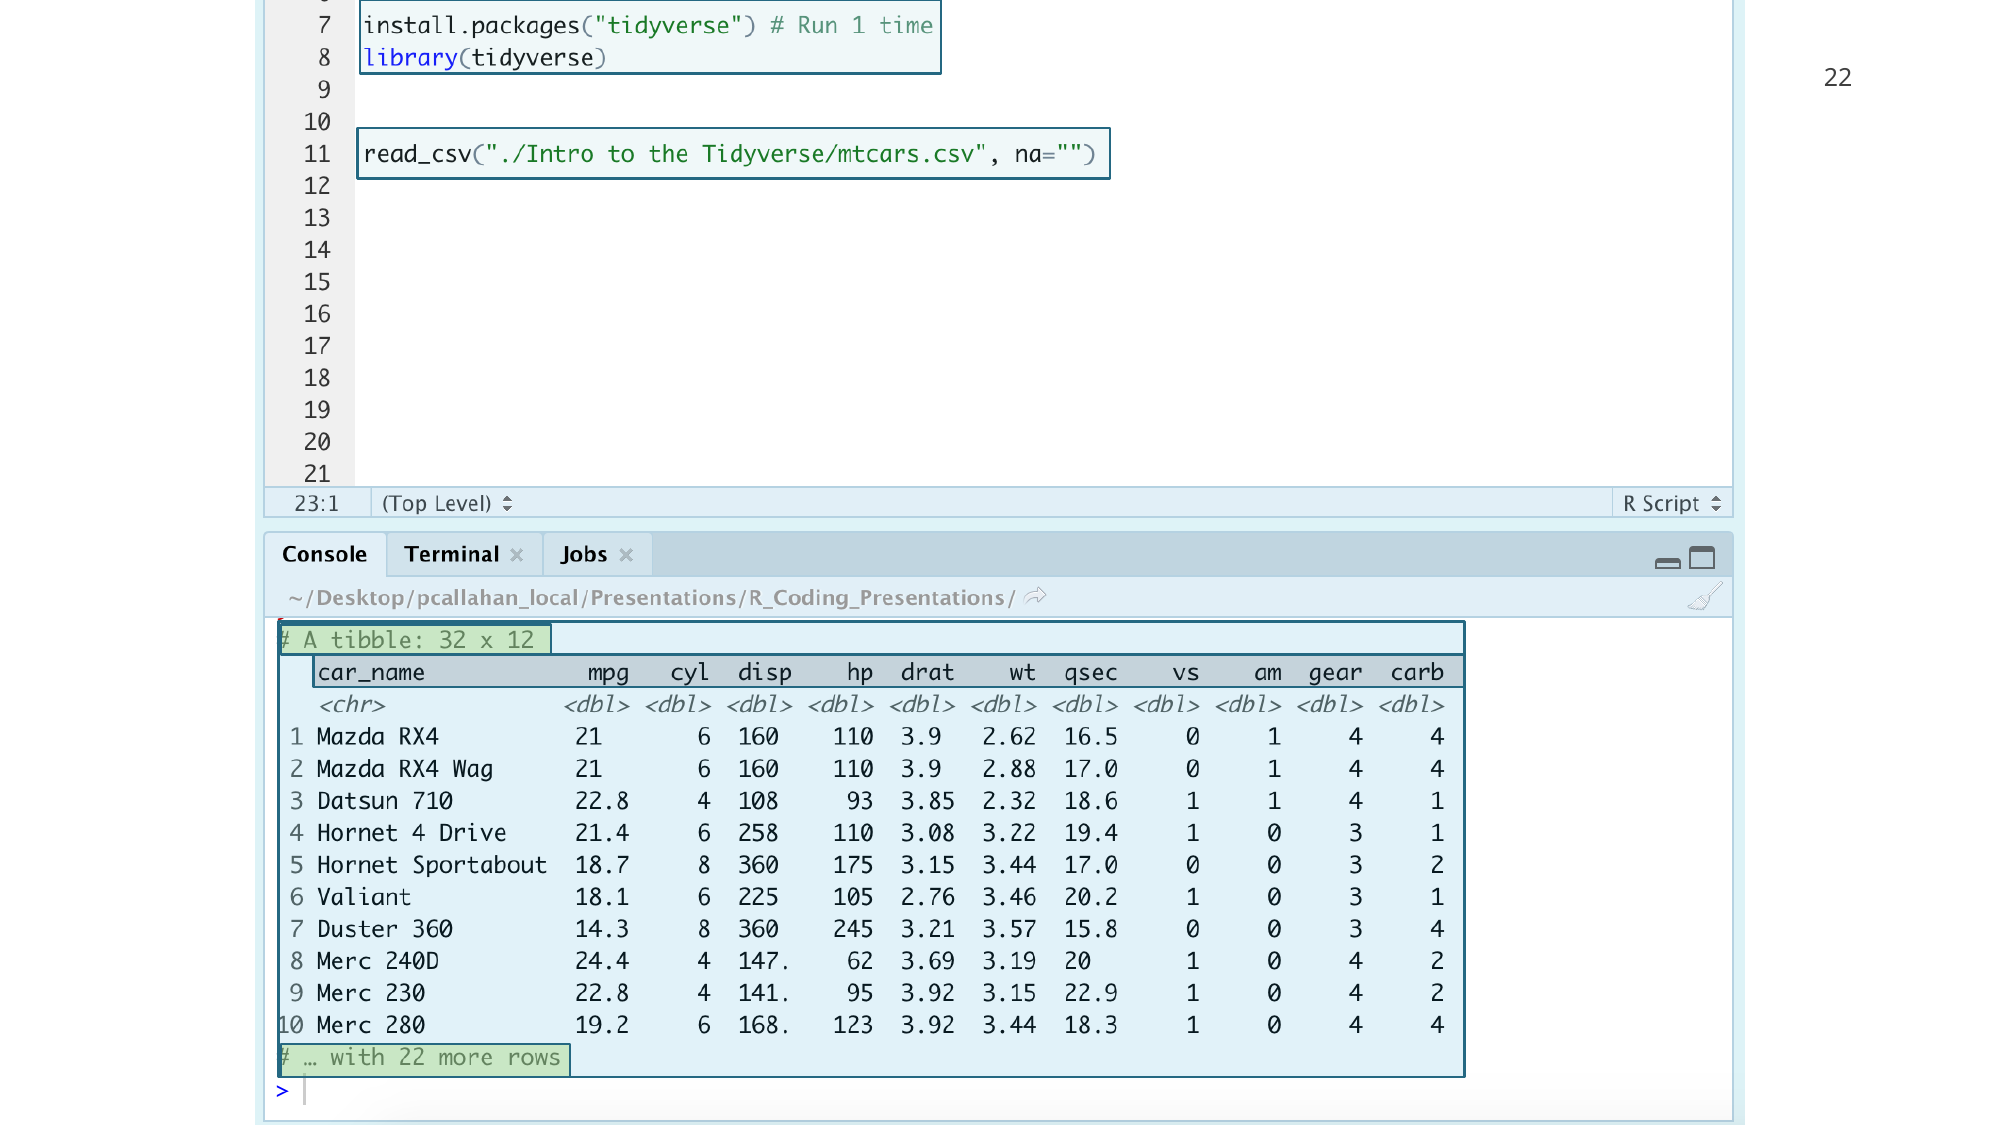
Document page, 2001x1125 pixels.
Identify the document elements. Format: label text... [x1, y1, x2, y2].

slide_number 22 [1745, 52, 1868, 105]
picture [255, 0, 1745, 1125]
